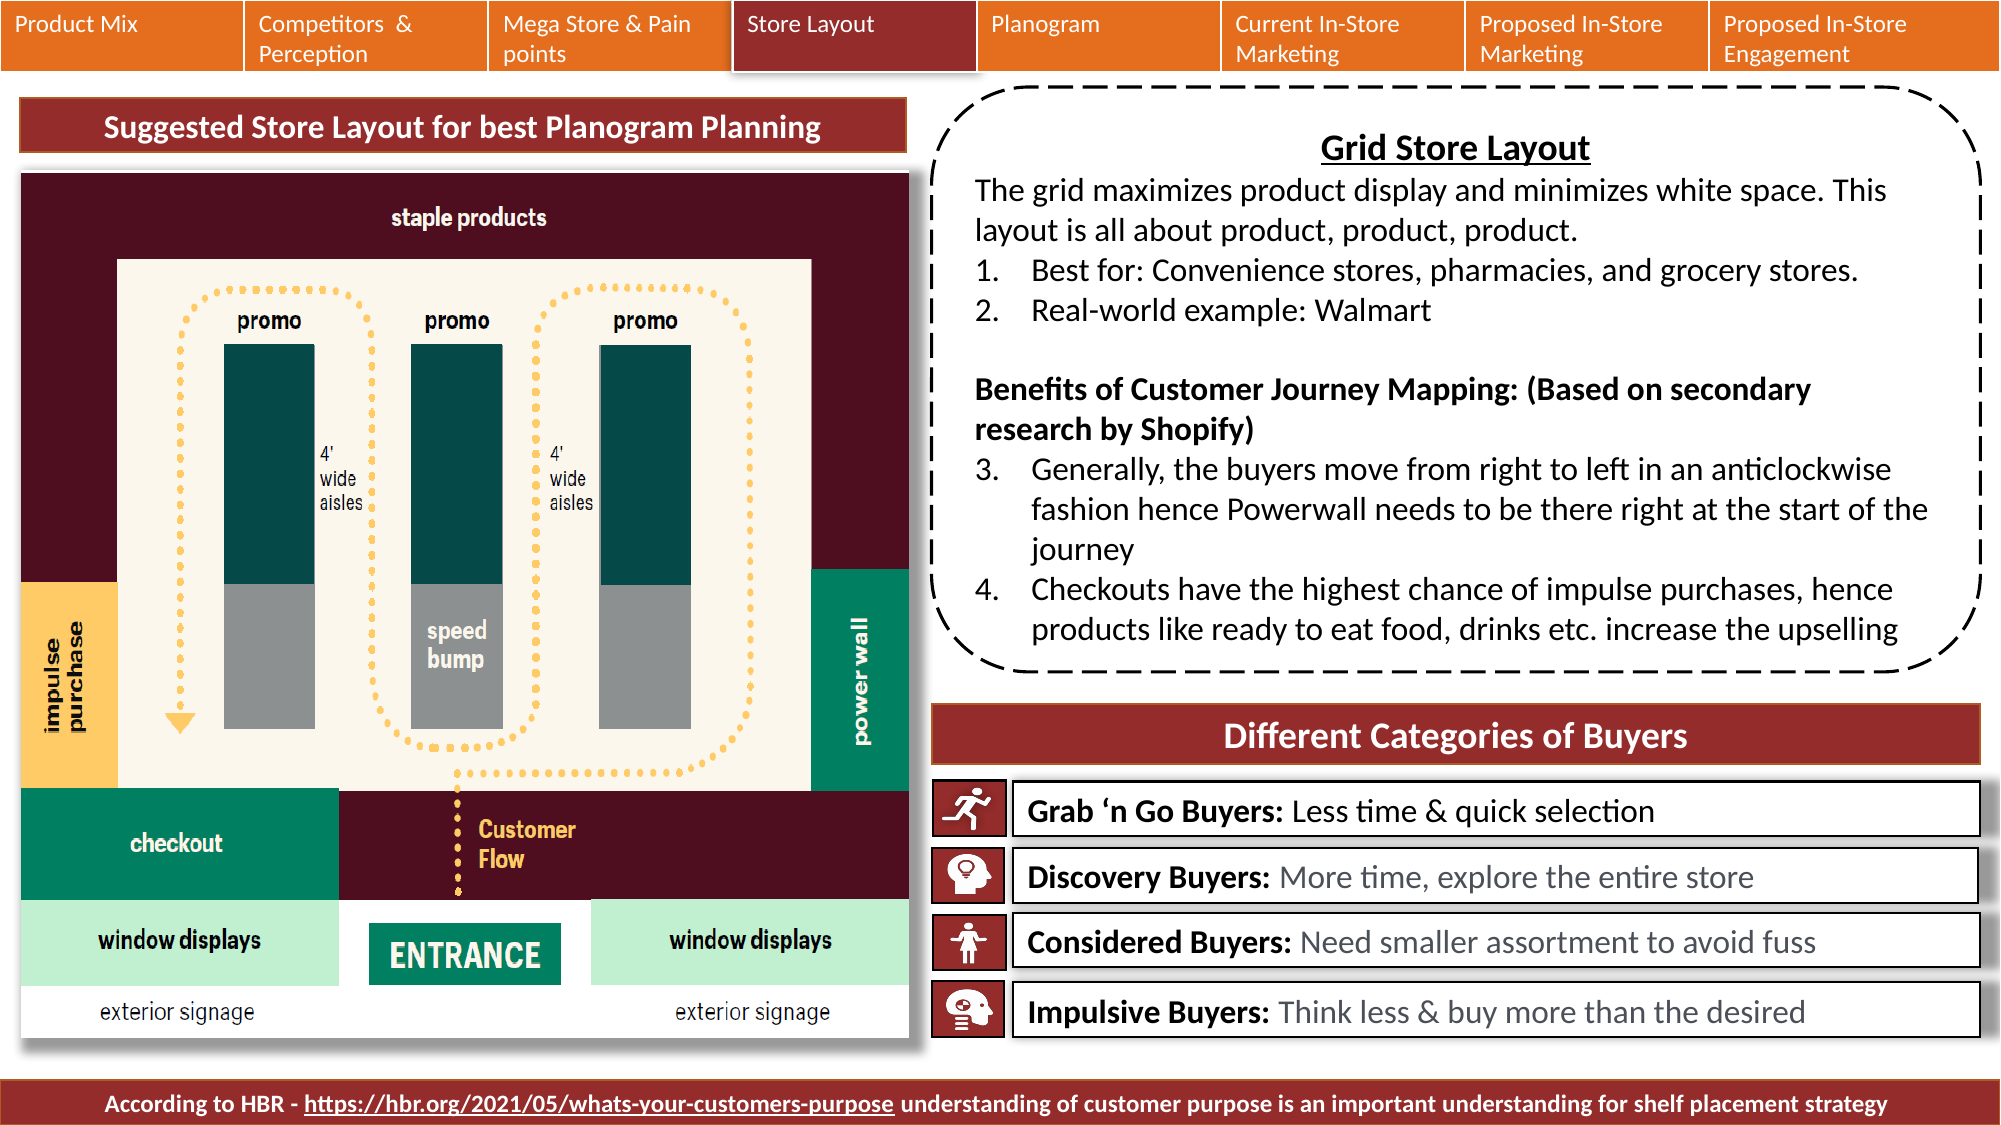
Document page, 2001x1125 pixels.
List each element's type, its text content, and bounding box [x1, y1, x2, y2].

picture [21, 170, 909, 1038]
text_box According to HBR - https://hbr.org/2021/05/whats-your-customers-purpose understanding of customer purpose is an important understanding for shelf placement strategy [0, 1079, 2000, 1125]
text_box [0, 0, 2000, 73]
text_box Grid Store Layout The grid maximizes product display and minimizes white space. This layout is all about product, product, product. Best for: Convenience stores, pharmacies, and grocery stores. Real-world example: Walmart Benefits of Customer Journey Mapping: (Based on secondary research by Shopify) Generally, the buyers move from right to left in an anticlockwise fashion hence Powerwall needs to be there right at the start of the journey Checkouts have the highest chance of impulse purchases, hence products like ready to eat food, drinks etc. increase the upselling [930, 85, 1982, 673]
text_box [931, 704, 1981, 1038]
text_box Suggested Store Layout for best Planogram Planning [19, 97, 907, 153]
